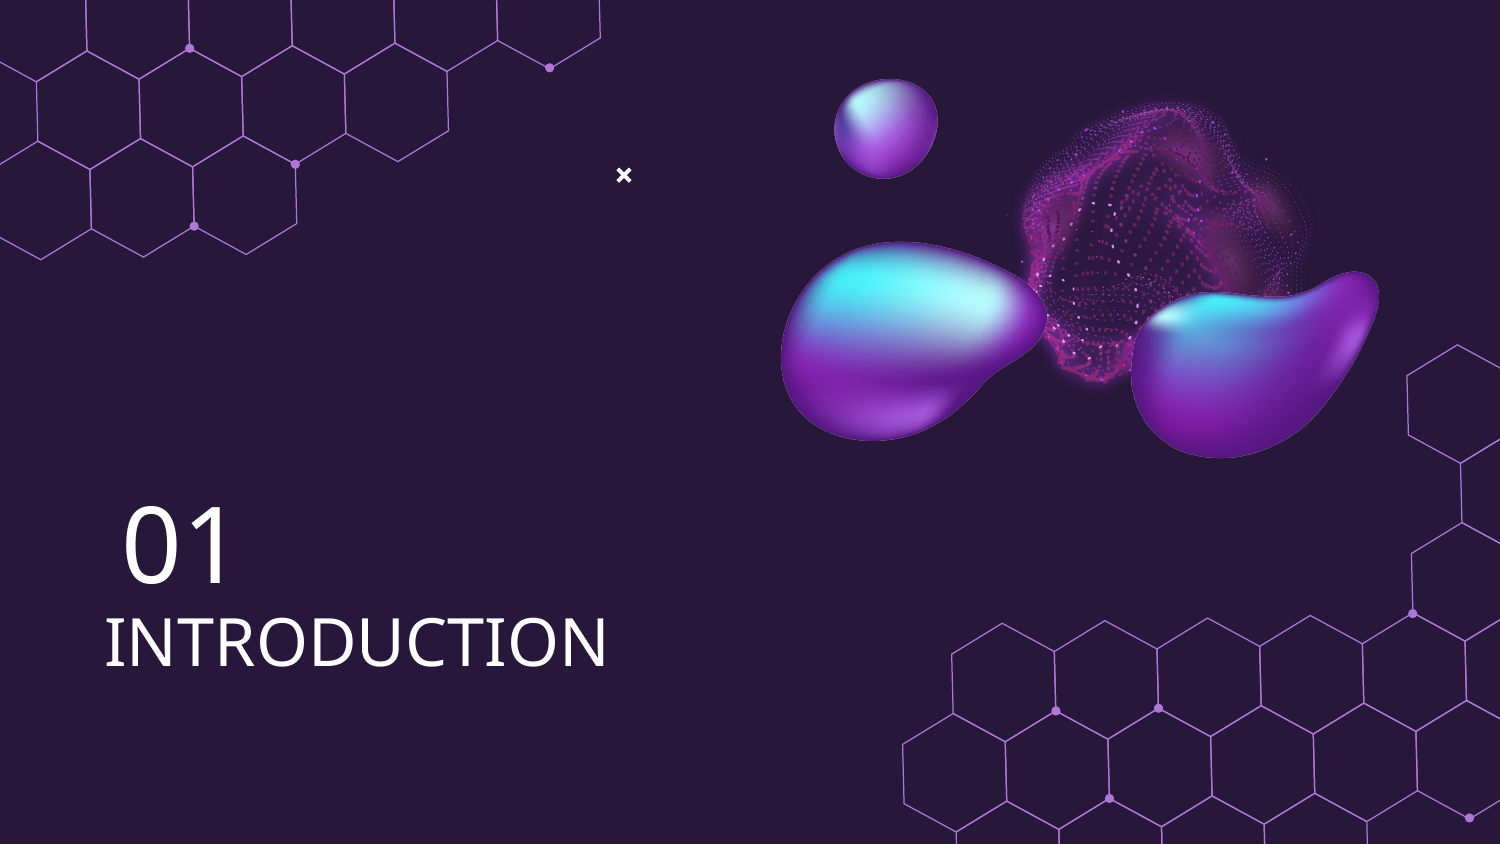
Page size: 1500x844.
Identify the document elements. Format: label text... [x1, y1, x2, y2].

picture [821, 65, 954, 192]
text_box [617, 168, 631, 182]
title INTRODUCTION [89, 600, 794, 695]
picture [749, 94, 1419, 498]
title 01 [106, 462, 371, 601]
